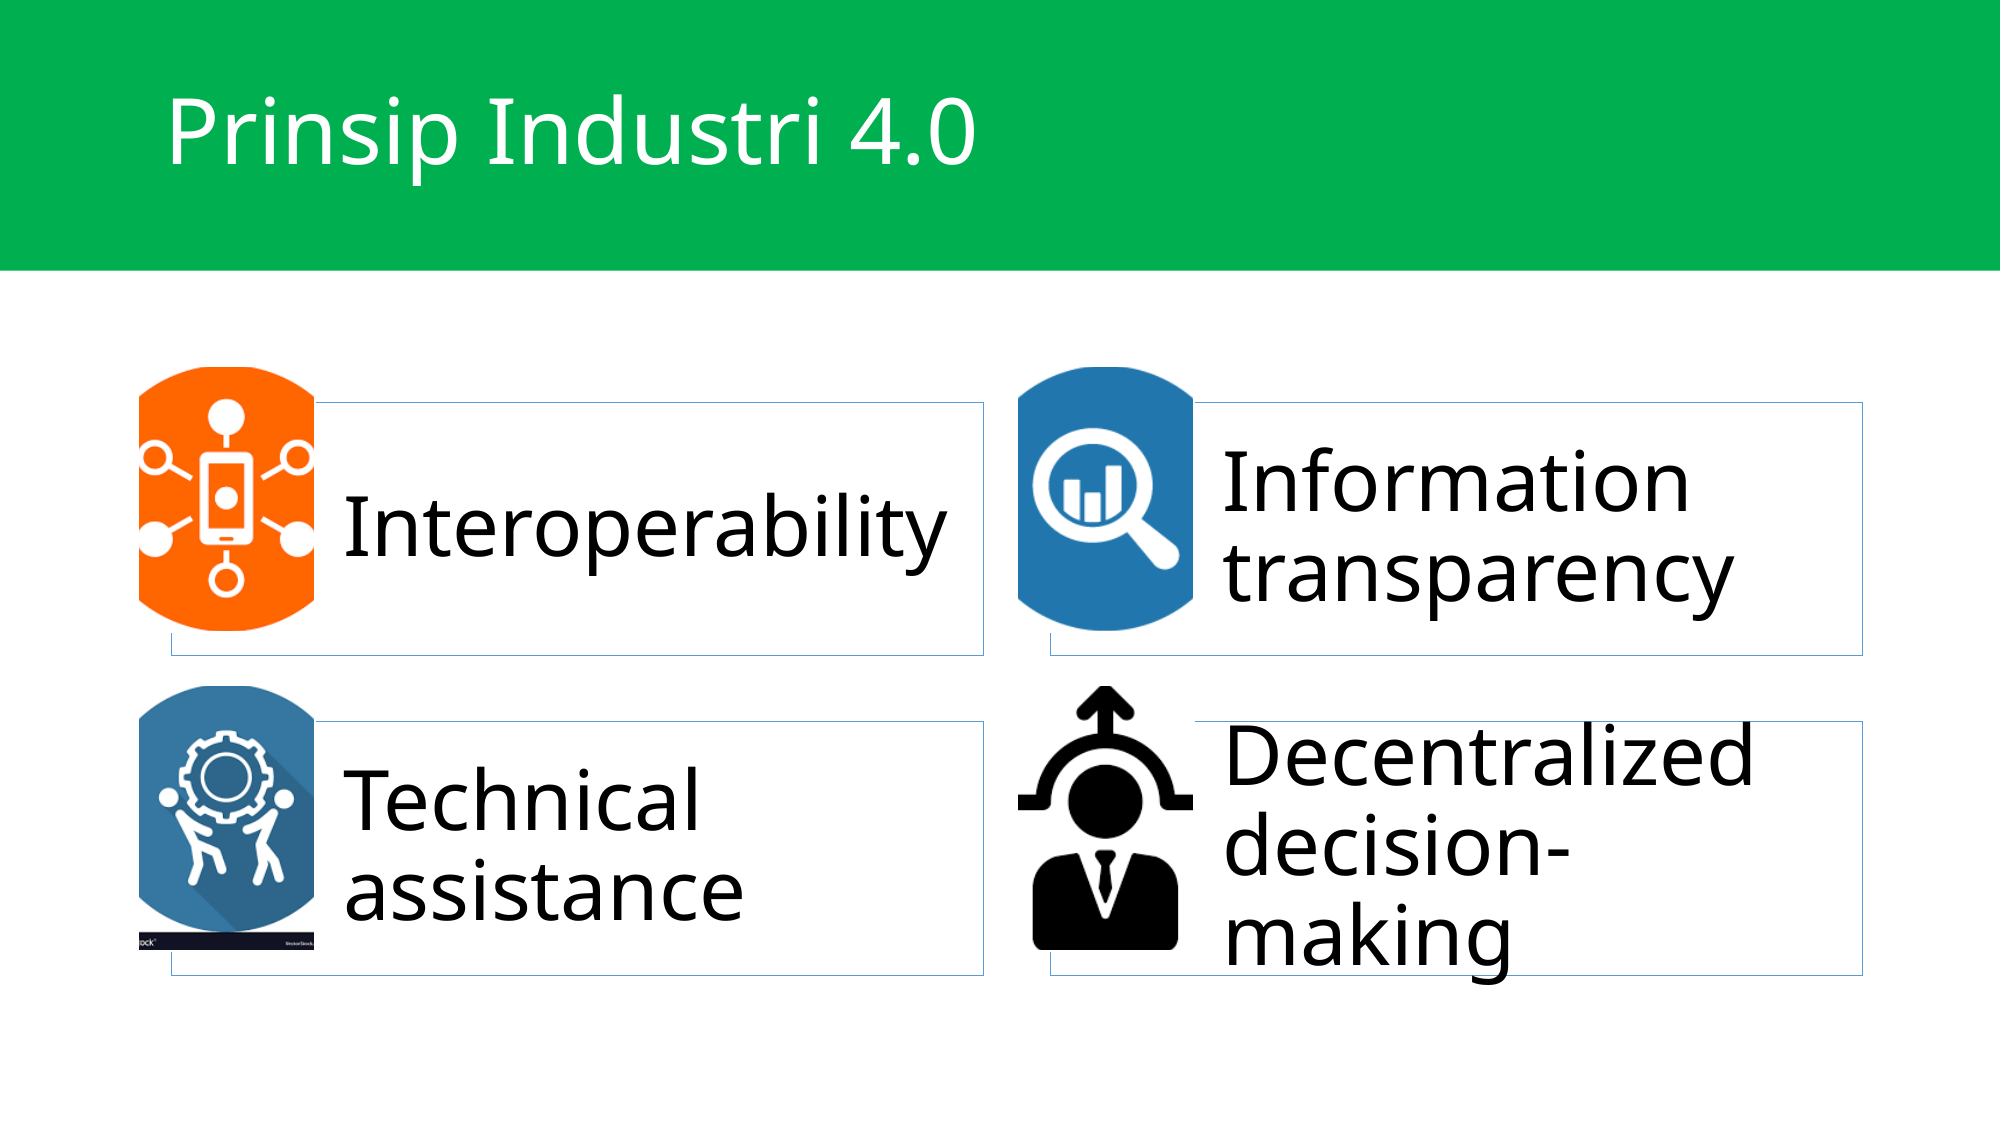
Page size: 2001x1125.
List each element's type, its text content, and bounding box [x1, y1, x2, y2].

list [137, 327, 1863, 1014]
text_box Prinsip Industri 4.0 [0, 0, 2000, 271]
